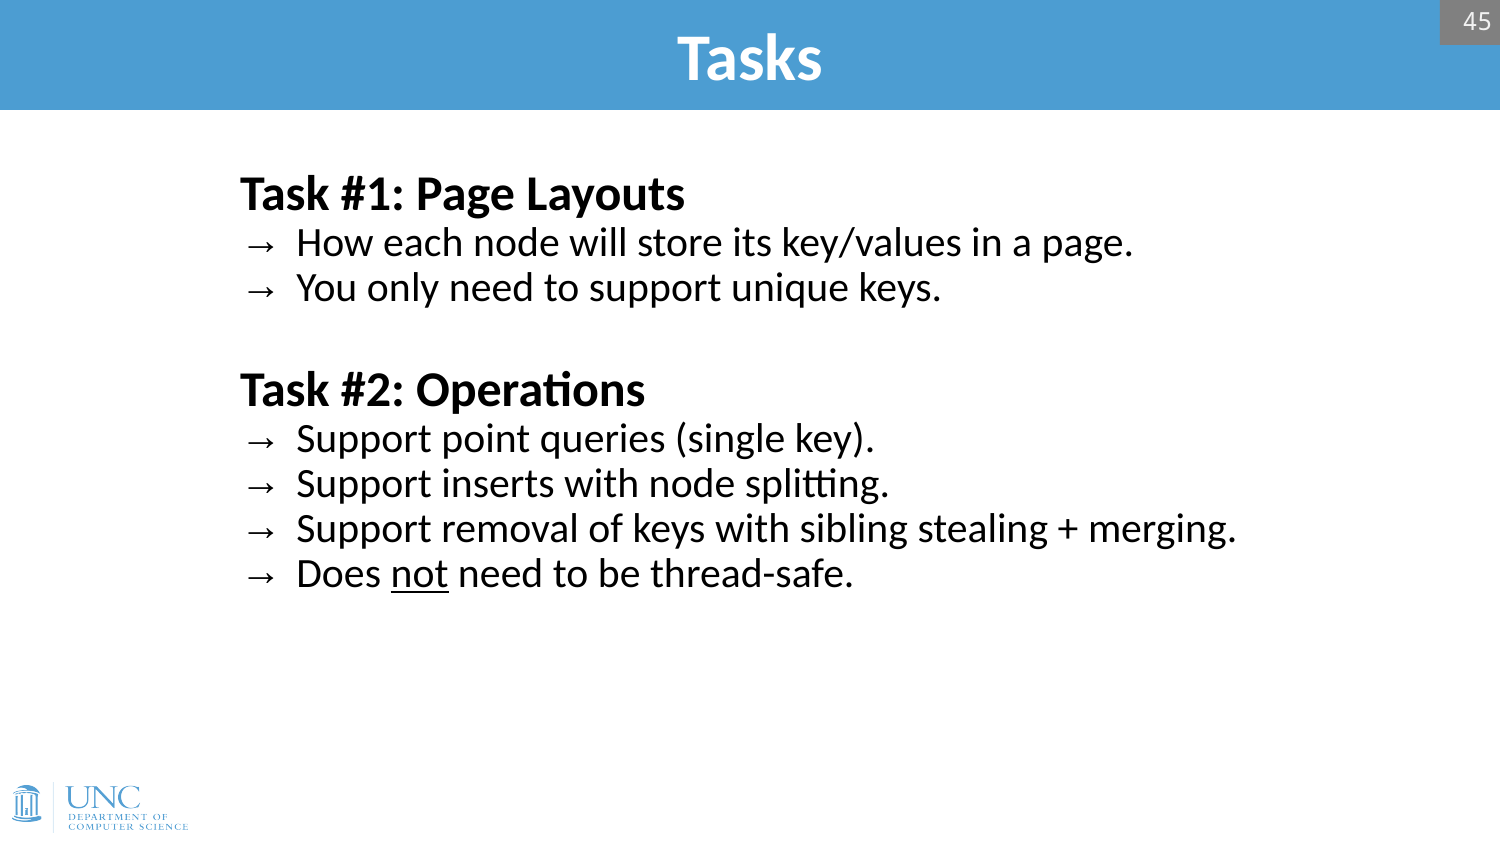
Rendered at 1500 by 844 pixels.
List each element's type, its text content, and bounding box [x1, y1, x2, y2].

title Tasks [0, 0, 1500, 110]
list Task #1: Page Layouts How each node will store its key/values in a page. You only need to support unique keys. Task #2: Operations Support point queries (single key). Support inserts with node splitting. Support removal of keys with sibling stealing + merging. Does not need to be thread-safe. [225, 159, 1275, 760]
text_box 45 [1439, 0, 1500, 45]
picture [12, 782, 188, 833]
